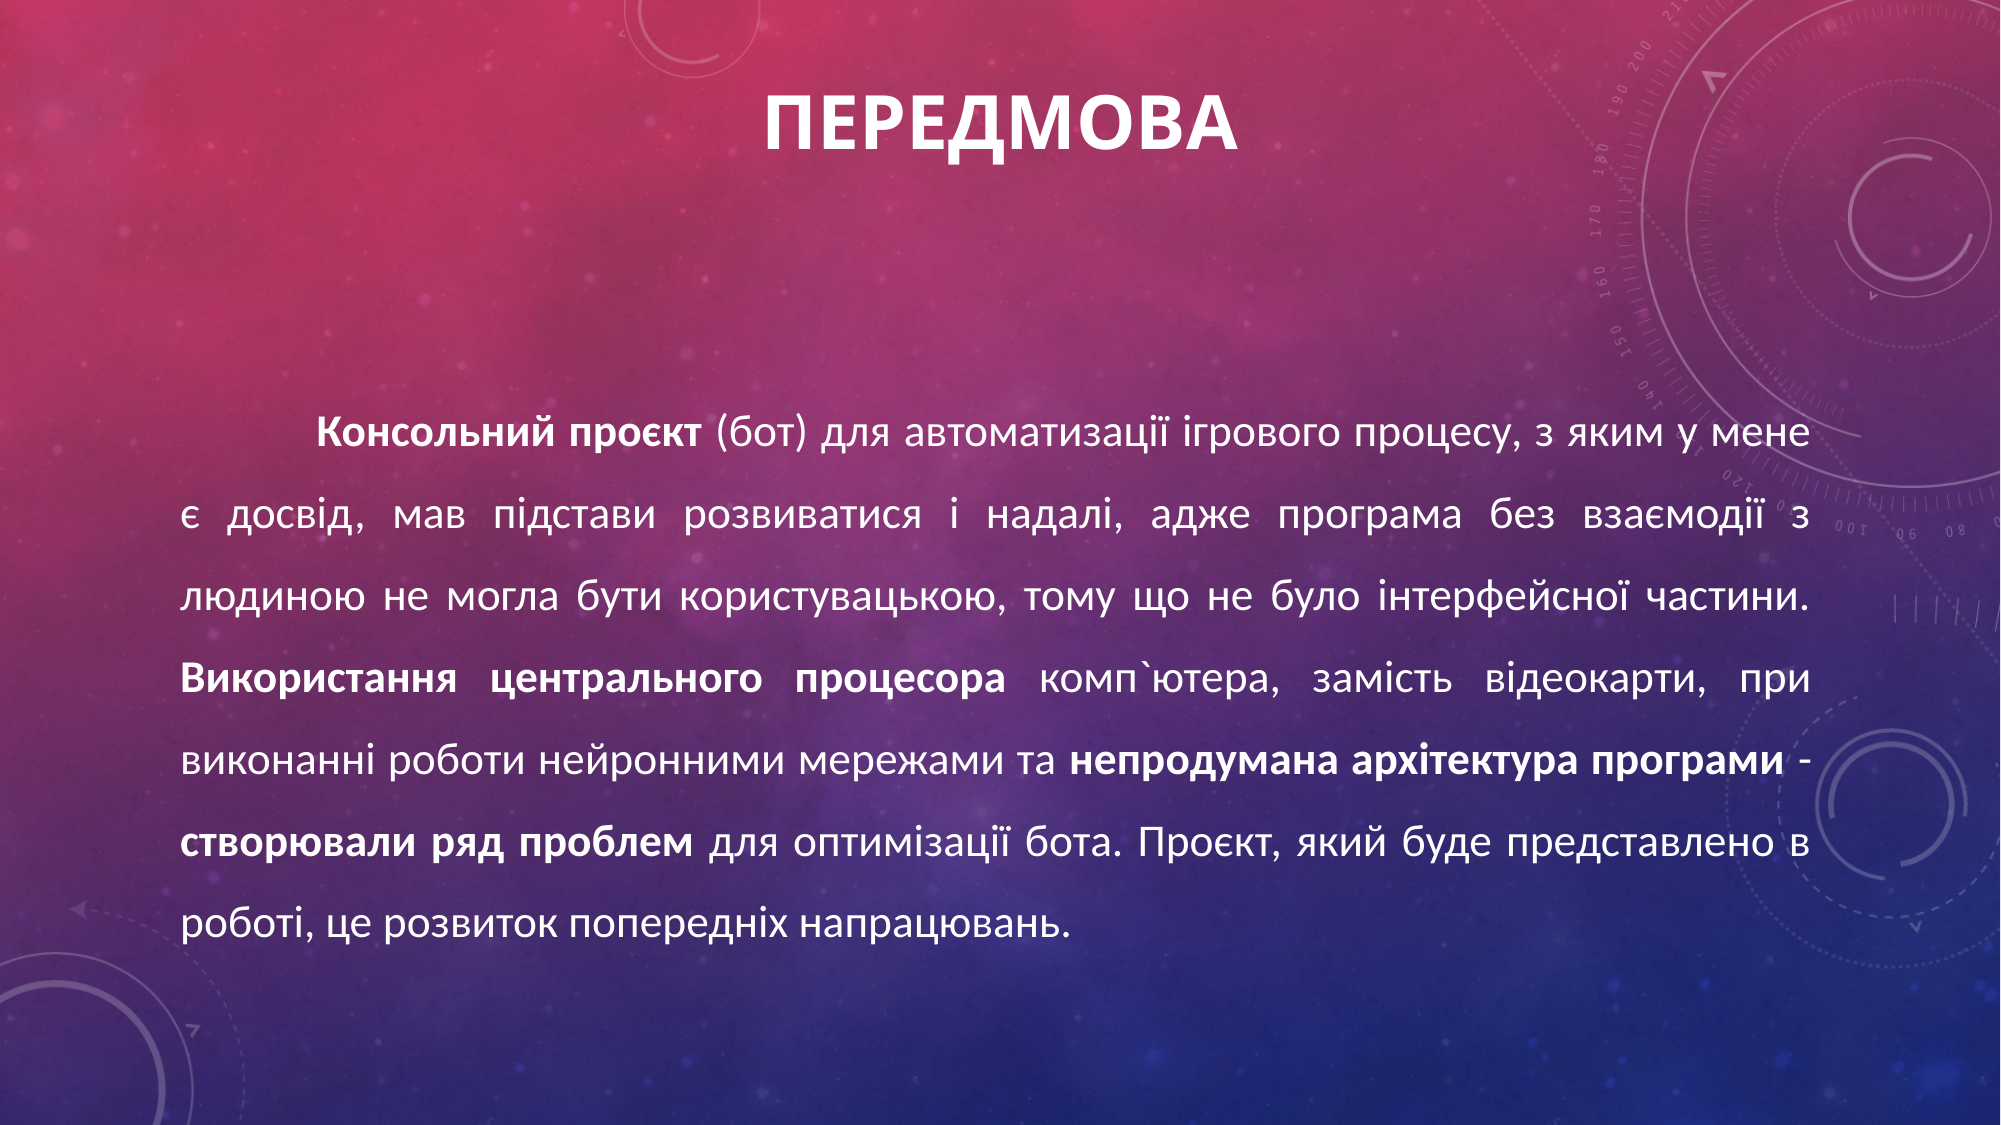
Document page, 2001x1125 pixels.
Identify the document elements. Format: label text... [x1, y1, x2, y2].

picture [0, 0, 2001, 1125]
list Консольний проєкт (бот) для автоматизації ігрового процесу, з яким у мене є досвід, мав підстави розвиватися і надалі, адже програма без взаємодії з людиною не могла бути користувацькою, тому що не було інтерфейсної частини. Використання центрального процесора комп`ютера, замість відеокарти, при виконанні роботи нейронними мережами та непродумана архітектура програми - створювали ряд проблем для оптимізації бота. Проєкт, який буде представлено в роботі, це розвиток попередніх напрацювань. [165, 361, 1828, 960]
title Передмова [0, 0, 2000, 239]
